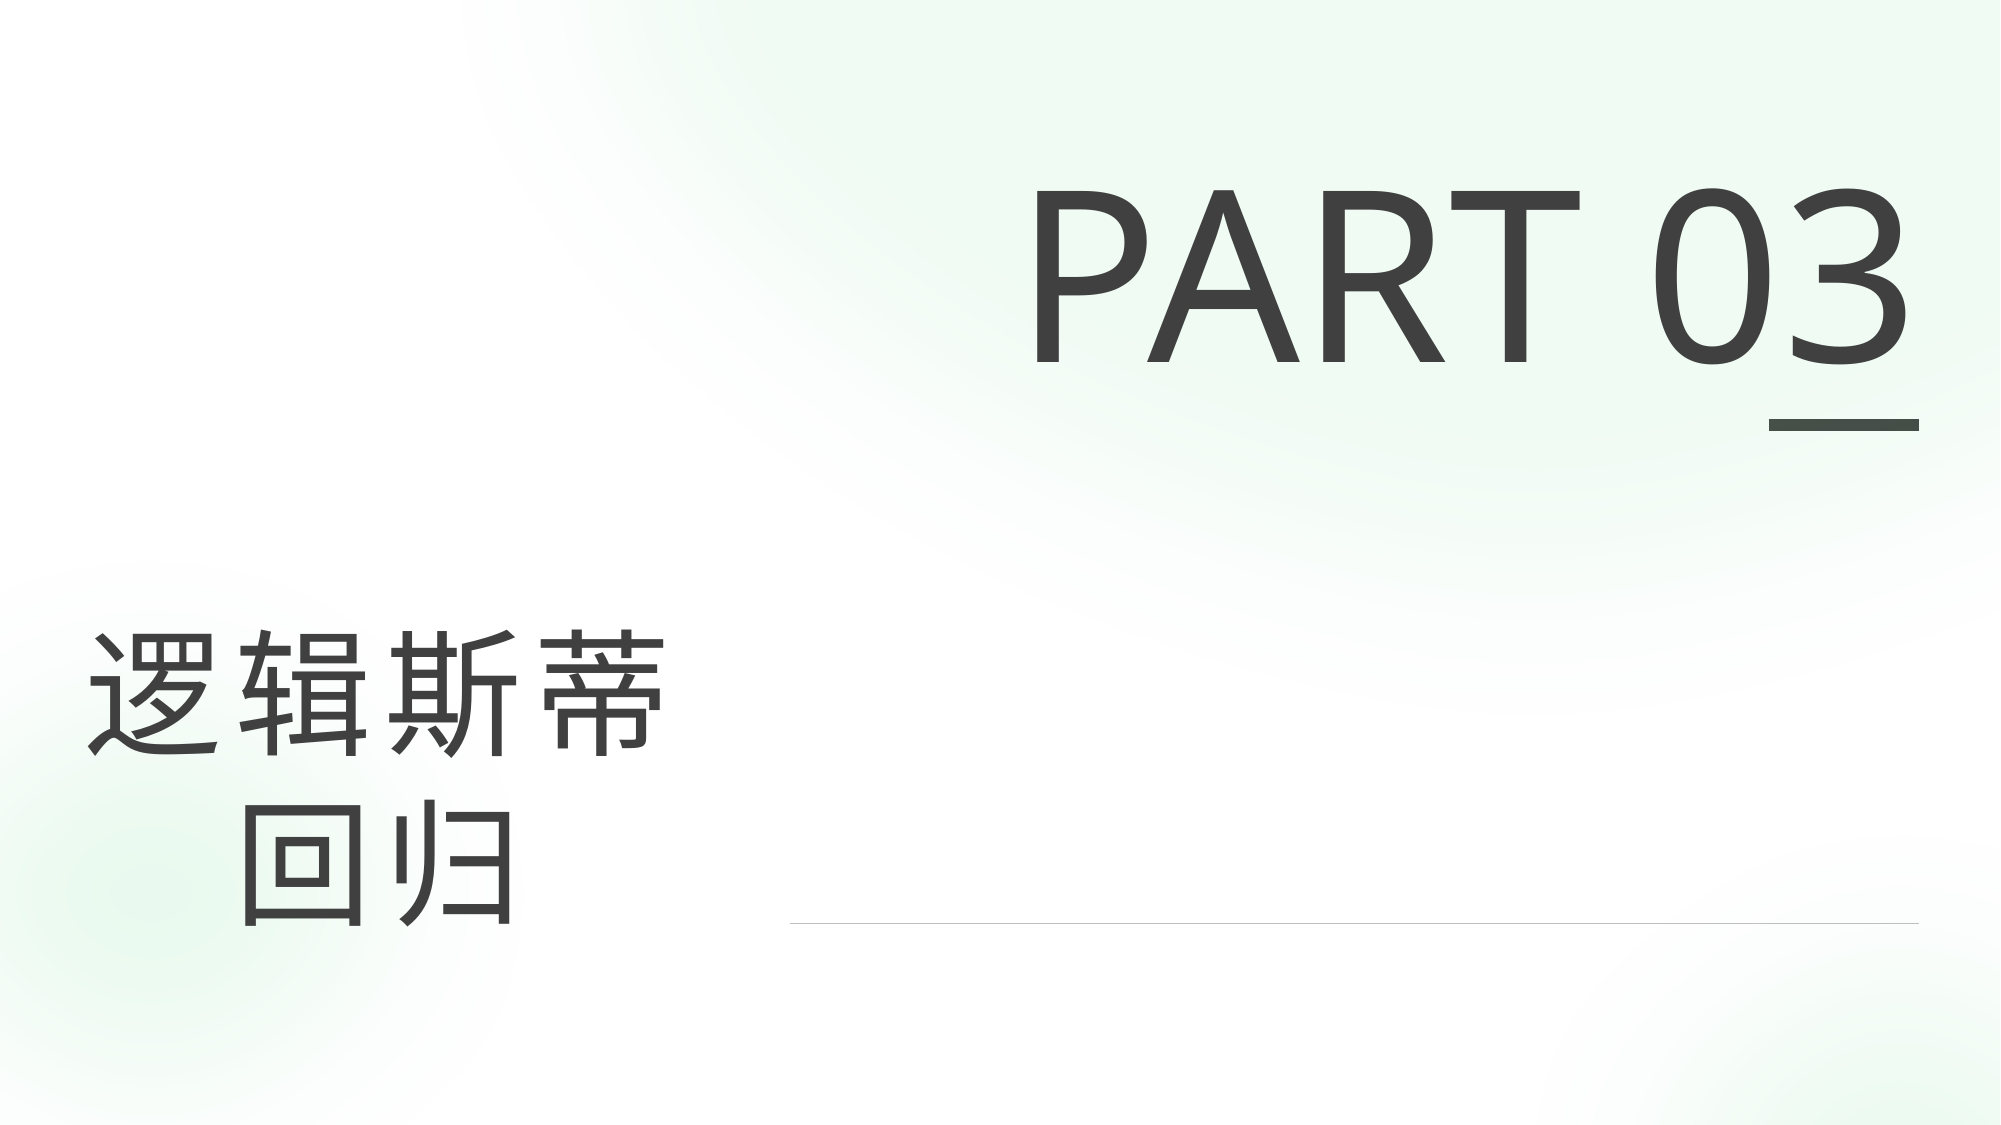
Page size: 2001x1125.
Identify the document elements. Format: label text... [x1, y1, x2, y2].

list PART 03 [878, 155, 1919, 793]
list 逻辑斯蒂 回归 [0, 627, 791, 1125]
